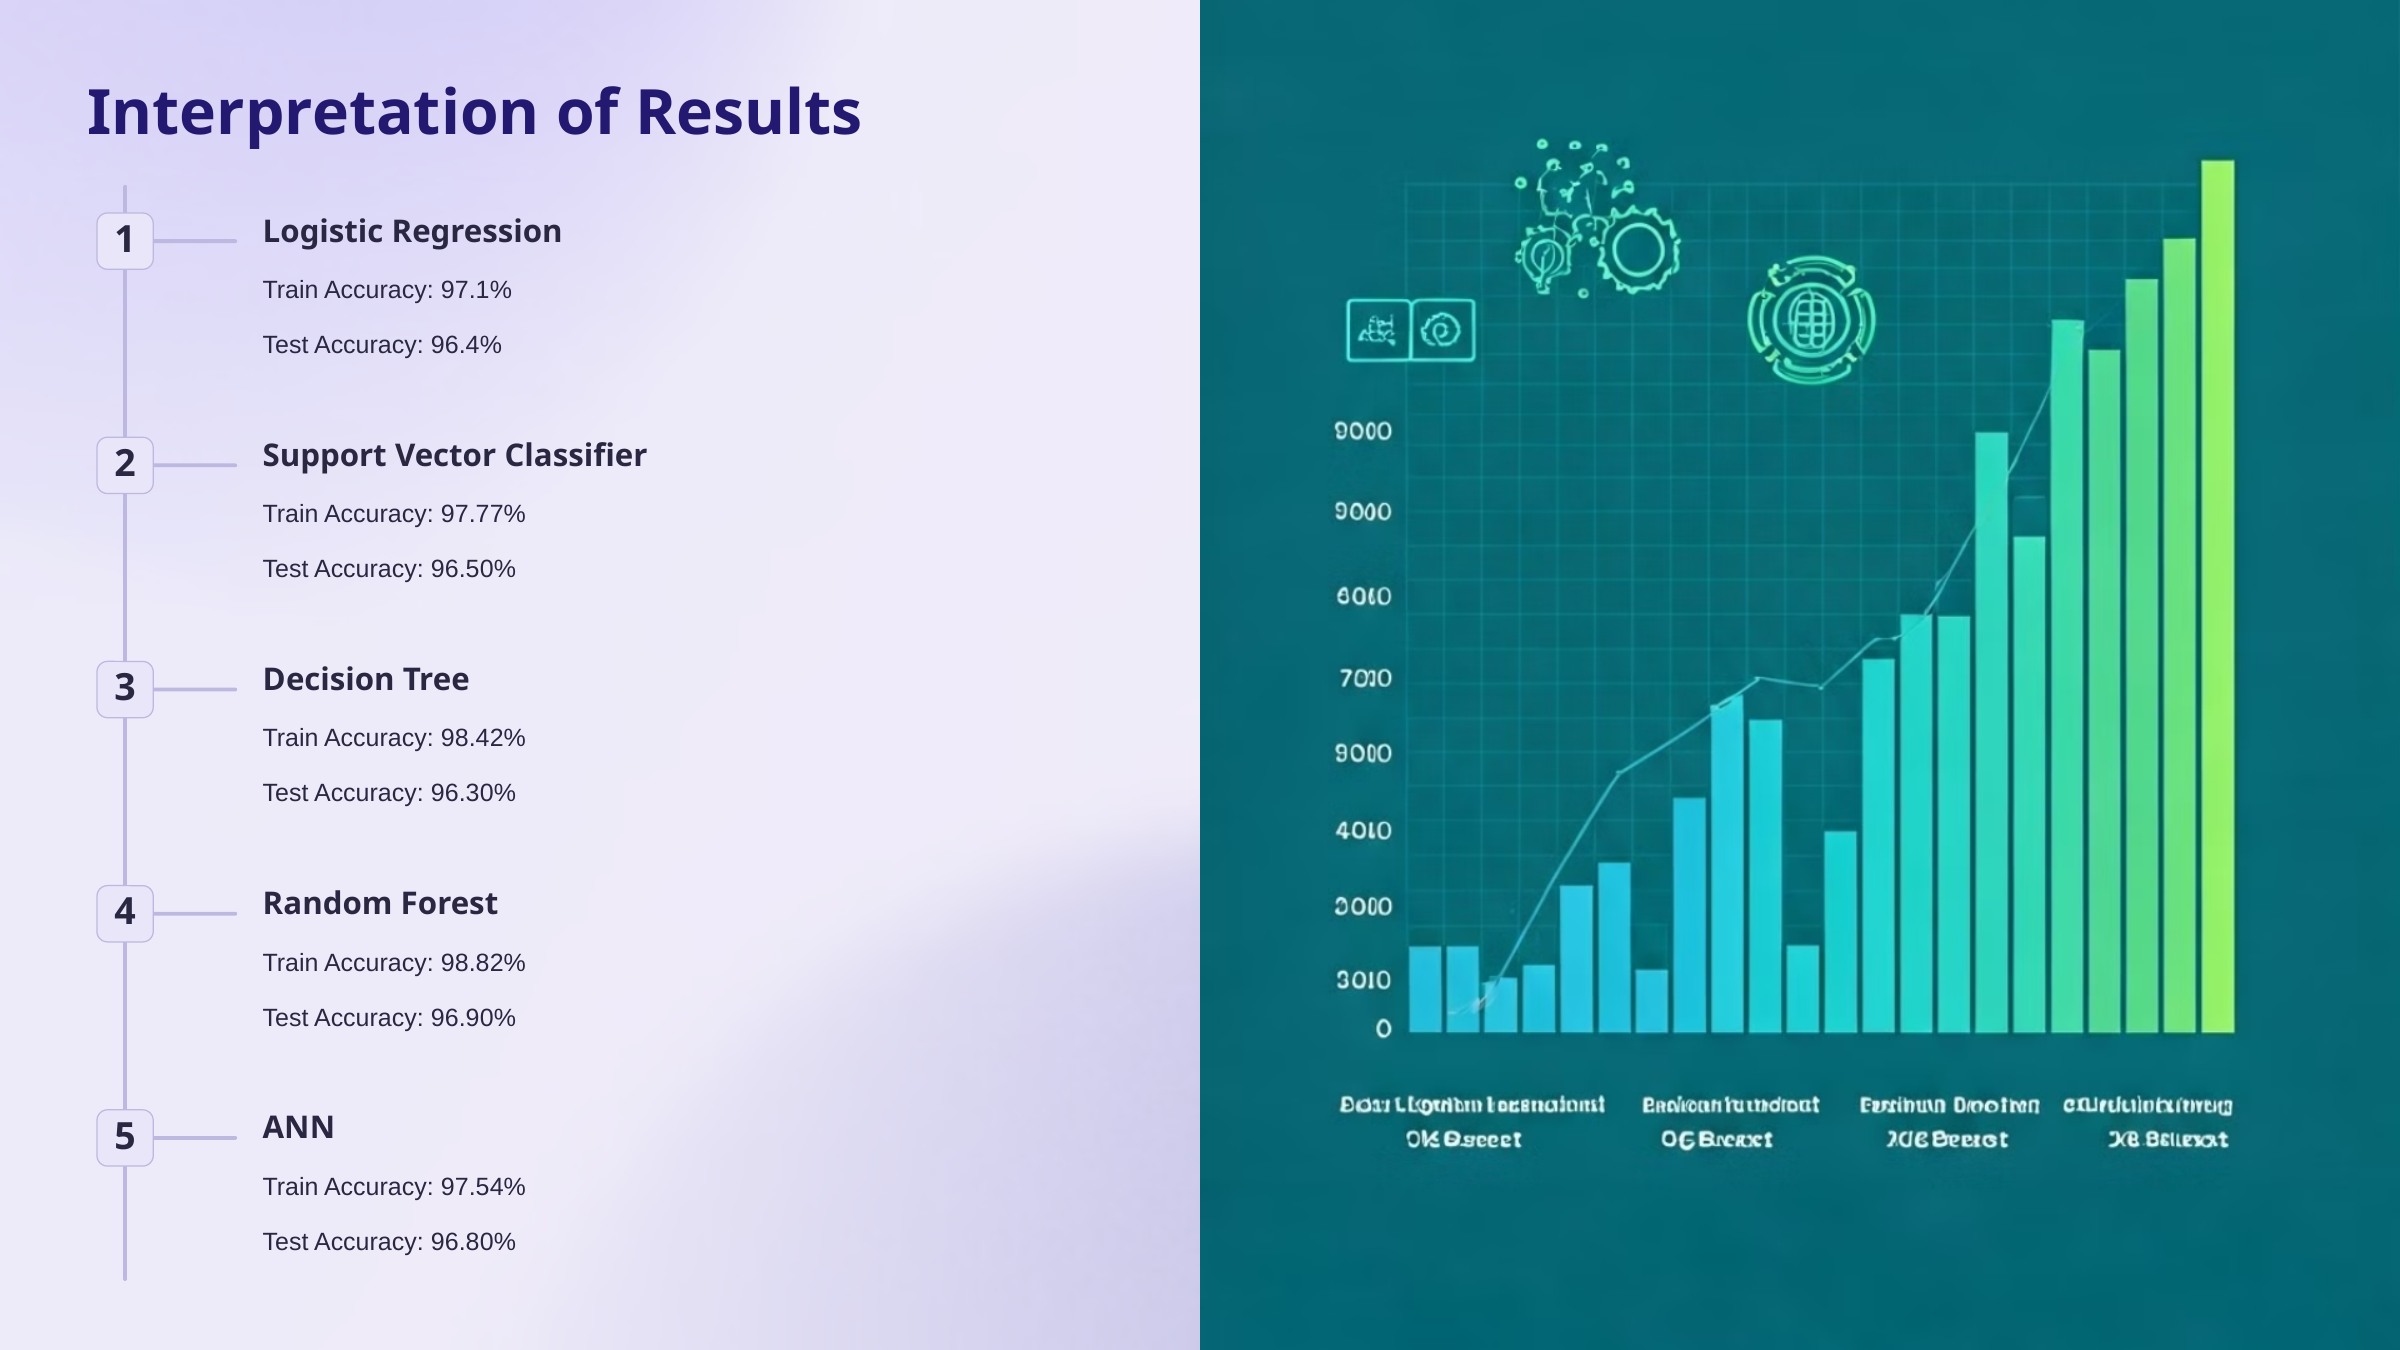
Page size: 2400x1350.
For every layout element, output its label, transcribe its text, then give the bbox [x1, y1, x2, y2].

text_box [123, 184, 127, 212]
text_box 2 [114, 446, 136, 485]
text_box [154, 687, 238, 692]
text_box [154, 239, 238, 244]
text_box [123, 270, 127, 437]
text_box Test Accuracy: 96.30% [262, 767, 1113, 808]
text_box Train Accuracy: 98.42% [262, 712, 1113, 753]
text_box 1 [117, 222, 133, 260]
text_box Train Accuracy: 97.77% [262, 488, 1113, 529]
text_box [123, 942, 127, 1109]
text_box [123, 1167, 127, 1281]
text_box 3 [114, 670, 136, 709]
text_box [96, 437, 154, 494]
text_box [96, 885, 154, 942]
text_box [123, 718, 127, 885]
text_box Train Accuracy: 97.54% [262, 1160, 1113, 1201]
text_box [154, 911, 238, 916]
text_box [96, 1109, 154, 1167]
text_box Interpretation of Results [87, 69, 804, 148]
picture [1199, 0, 2400, 1350]
text_box Test Accuracy: 96.4% [262, 318, 1113, 359]
text_box [96, 661, 154, 718]
text_box [154, 1136, 238, 1140]
text_box [154, 463, 238, 468]
text_box Test Accuracy: 96.90% [262, 991, 1113, 1032]
text_box Train Accuracy: 98.82% [262, 936, 1113, 977]
text_box 4 [113, 894, 137, 933]
text_box [96, 212, 154, 270]
text_box Test Accuracy: 96.50% [262, 543, 1113, 584]
text_box Test Accuracy: 96.80% [262, 1215, 1113, 1256]
text_box Logistic Regression [262, 209, 576, 249]
text_box ANN [262, 1106, 576, 1146]
text_box Random Forest [262, 882, 576, 922]
text_box Decision Tree [262, 658, 576, 698]
text_box Support Vector Classifier [262, 434, 632, 474]
text_box 5 [114, 1119, 136, 1157]
text_box [123, 494, 127, 661]
text_box Train Accuracy: 97.1% [262, 263, 1113, 304]
